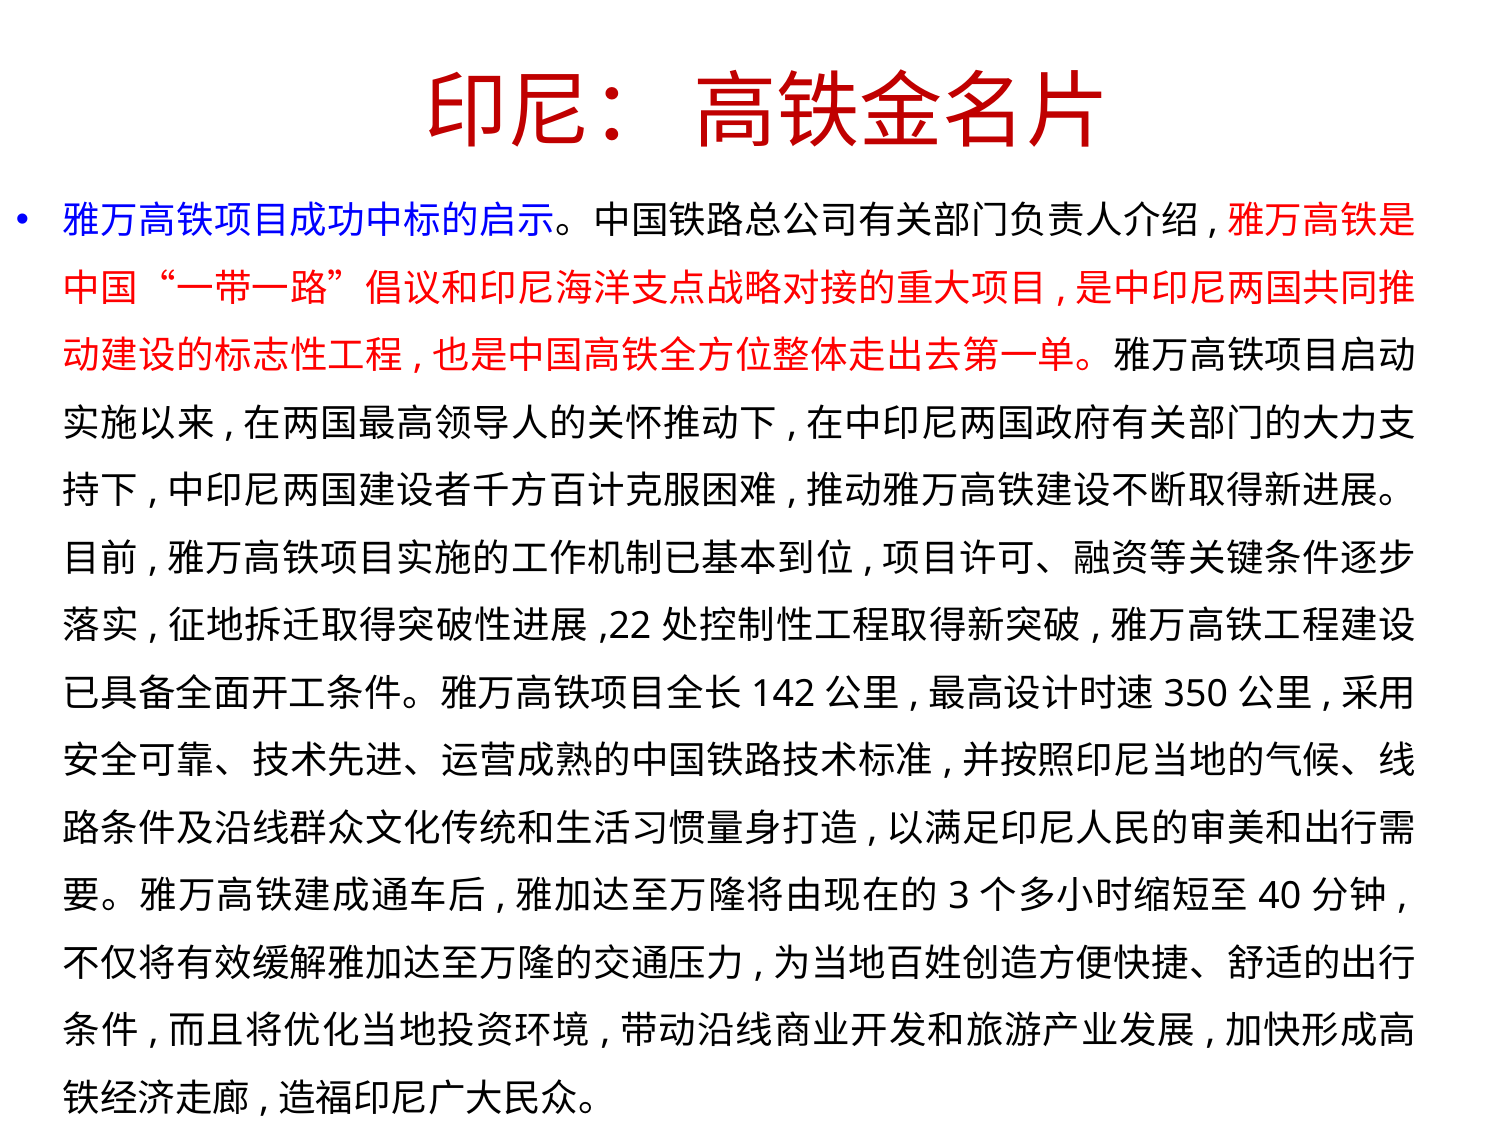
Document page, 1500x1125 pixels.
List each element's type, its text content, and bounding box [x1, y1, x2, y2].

text_box 雅万高铁项目成功中标的启示。中国铁路总公司有关部门负责人介绍,雅万高铁是中国“一带一路”倡议和印尼海洋支点战略对接的重大项目,是中印尼两国共同推动建设的标志性工程,也是中国高铁全方位整体走出去第一单。雅万高铁项目启动实施以来,在两国最高领导人的关怀推动下,在中印尼两国政府有关部门的大力支持下,中印尼两国建设者千方百计克服困难,推动雅万高铁建设不断取得新进展。目前,雅万高铁项目实施的工作机制已基本到位,项目许可、融资等关键条件逐步落实,征地拆迁取得突破性进展,22处控制性工程取得新突破,雅万高铁工程建设已具备全面开工条件。雅万高铁项目全长142公里,最高设计时速350公里,采用安全可靠、技术先进、运营成熟的中国铁路技术标准,并按照印尼当地的气候、线路条件及沿线群众文化传统和生活习惯量身打造,以满足印尼人民的审美和出行需要。雅万高铁建成通车后,雅加达至万隆将由现在的3个多小时缩短至40分钟,不仅将有效缓解雅加达至万隆的交通压力,为当地百姓创造方便快捷、舒适的出行条件,而且将优化当地投资环境,带动沿线商业开发和旅游产业发展,加快形成高铁经济走廊,造福印尼广大民众。 [1, 166, 1431, 1125]
text_box 印尼： 高铁金名片 [320, 50, 1214, 165]
